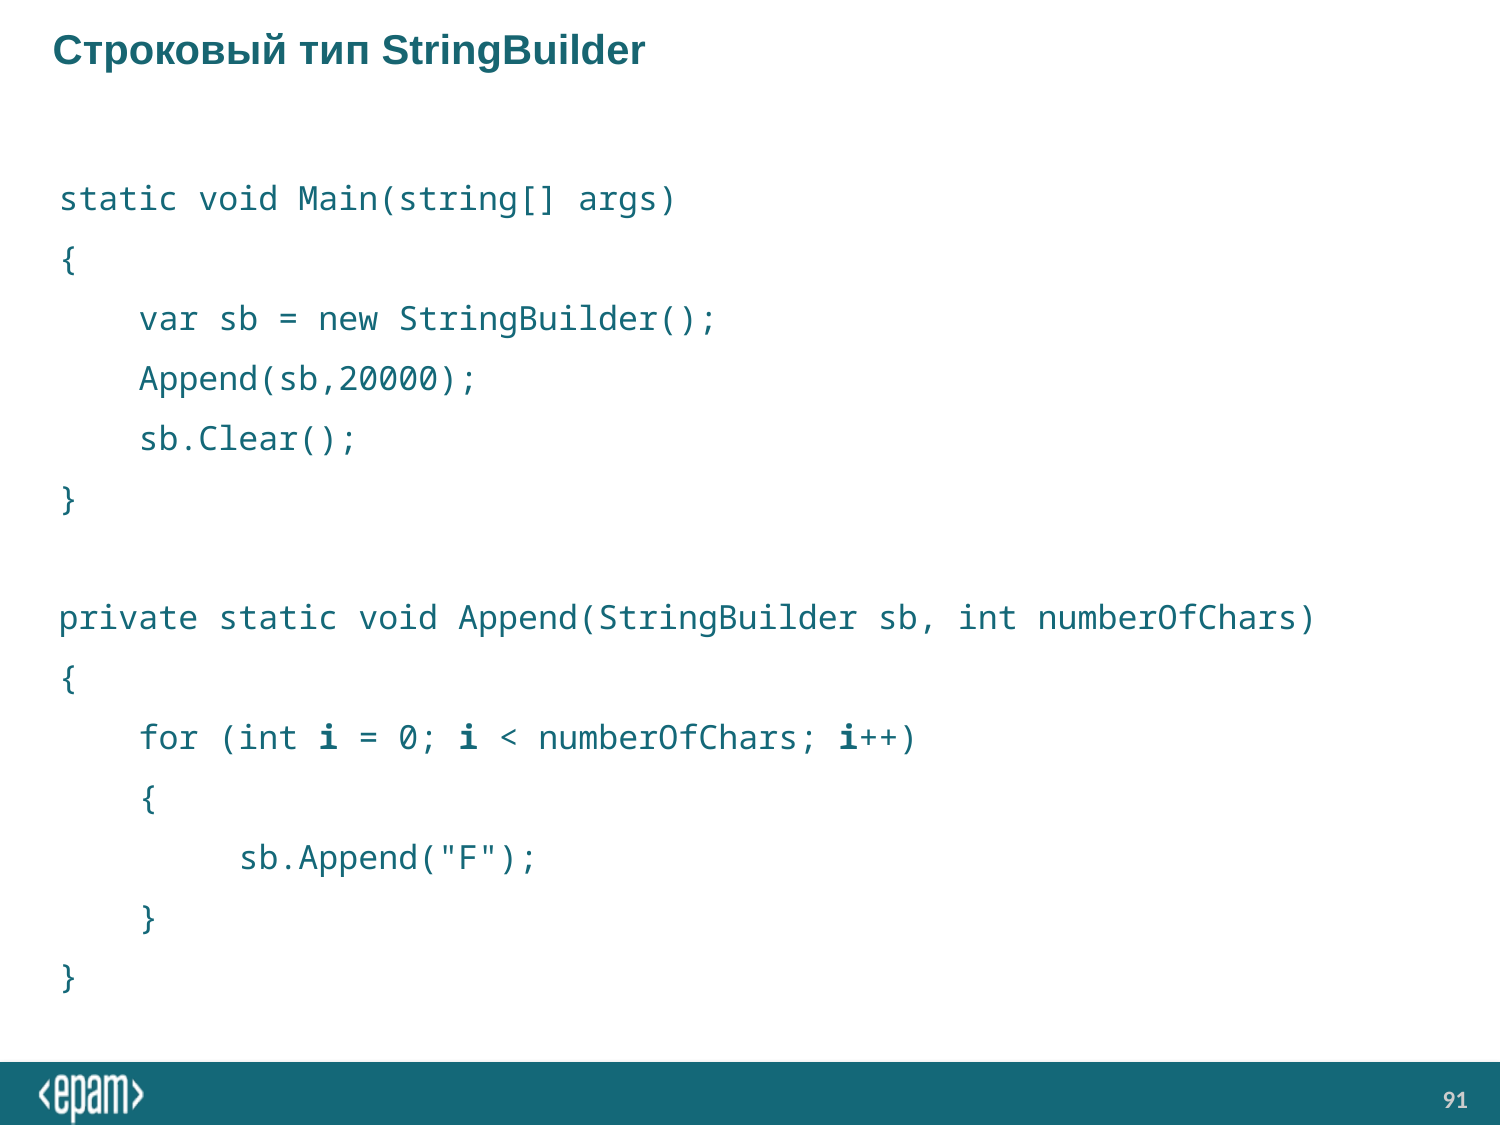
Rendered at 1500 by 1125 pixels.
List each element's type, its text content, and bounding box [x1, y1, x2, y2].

title Строковый тип StringBuilder [0, 0, 1500, 95]
picture [38, 1074, 144, 1125]
text_box static void Main(string[] args) { var sb = new StringBuilder(); Append(sb,20000); sb.Clear(); } private static void Append(StringBuilder sb, int numberOfChars) { for (int i = 0; i < numberOfChars; i++) { sb.Append("F"); } } [43, 149, 1457, 1003]
